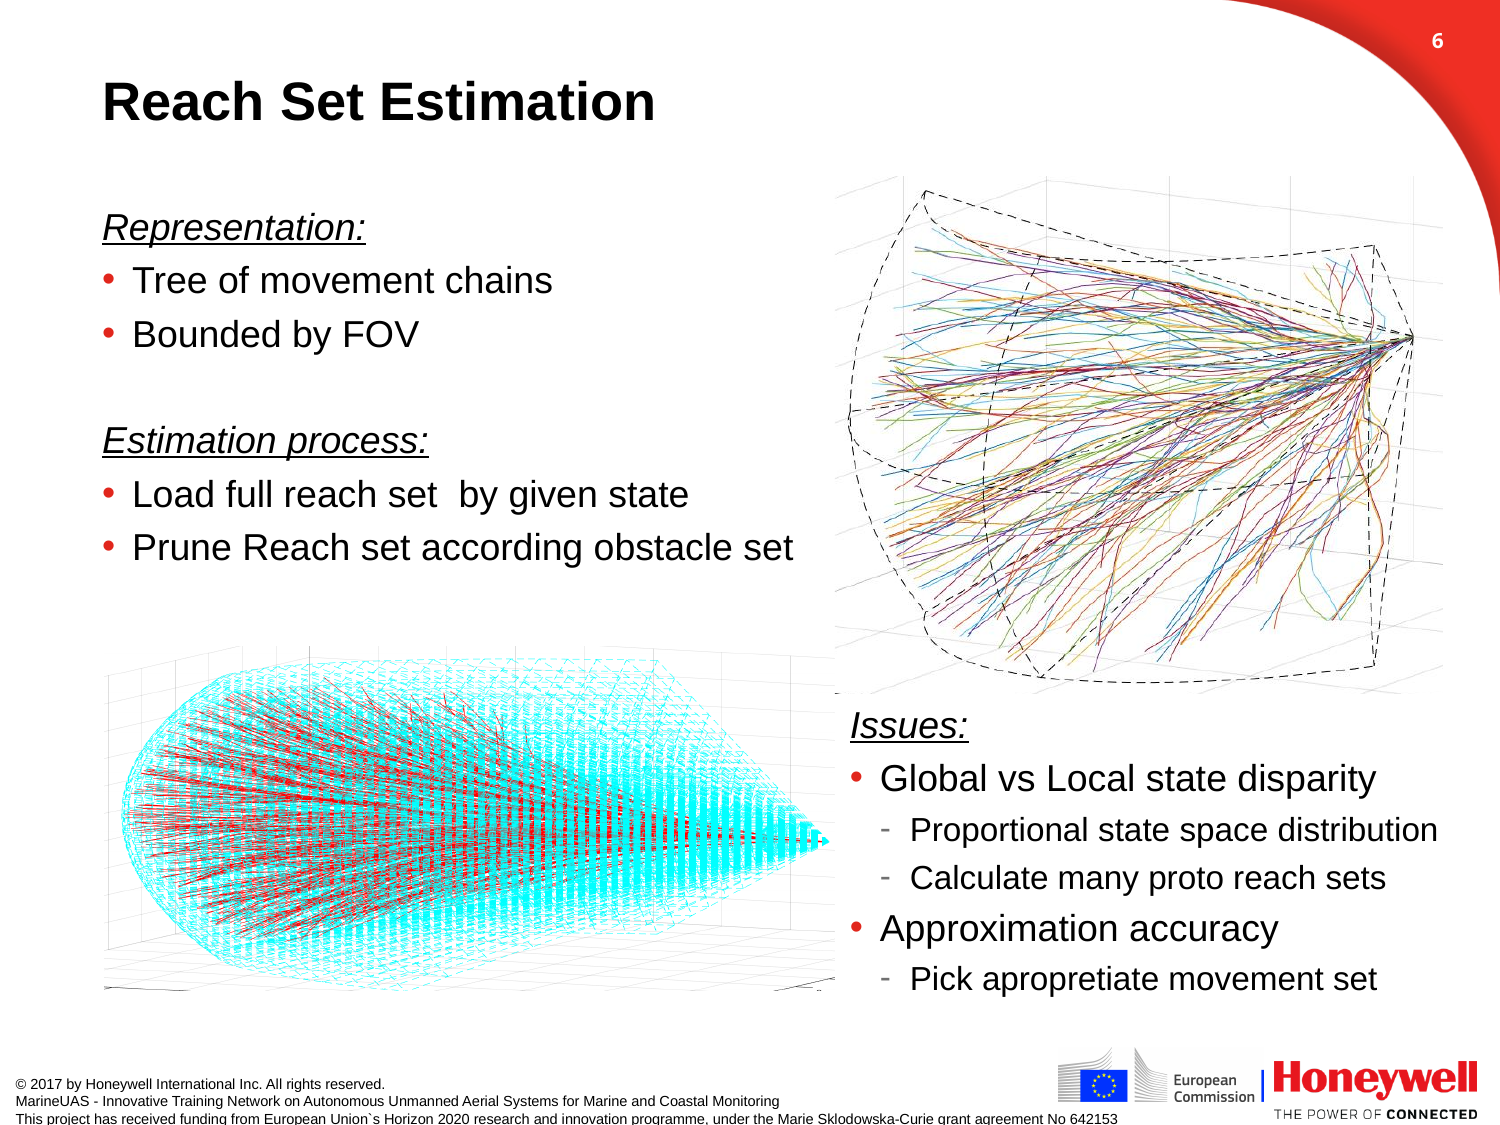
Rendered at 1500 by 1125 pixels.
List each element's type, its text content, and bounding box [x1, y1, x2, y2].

text_box Issues: Global vs Local state disparity Proportional state space distribution Calculate many proto reach sets Approximation accuracy Pick apropretiate movement set [834, 693, 1475, 1046]
list Representation: Tree of movement chains Bounded by FOV Estimation process: Load full reach set by given state Prune Reach set according obstacle set [87, 195, 829, 991]
picture [1274, 1061, 1477, 1119]
title Reach Set Estimation [86, 58, 1347, 141]
picture [103, 0, 1500, 991]
slide_number 5 [1416, 0, 1500, 83]
picture [1058, 1047, 1264, 1102]
